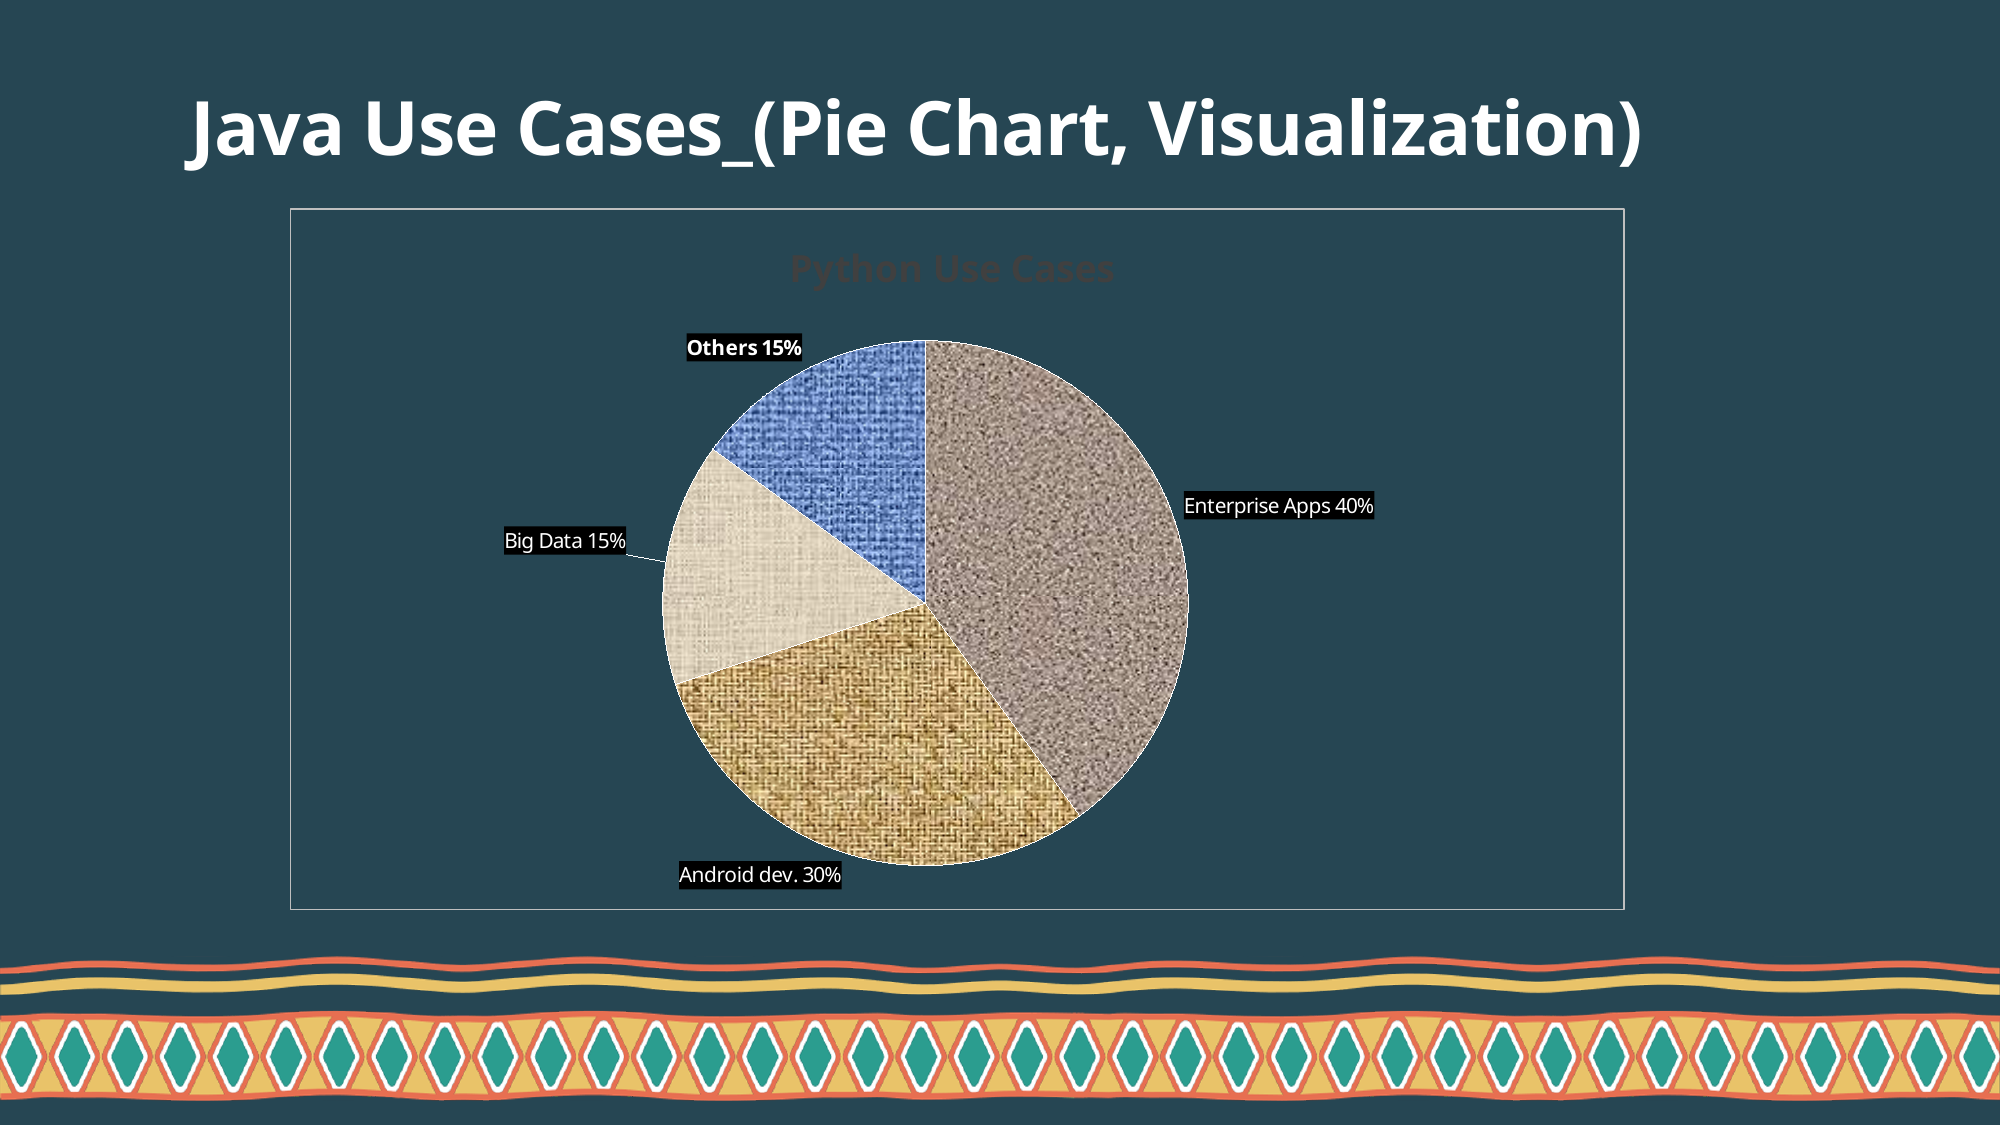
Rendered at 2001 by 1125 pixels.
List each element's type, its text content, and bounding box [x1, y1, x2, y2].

picture [0, 956, 2000, 1101]
title Java Use Cases_(Pie Chart, Visualization) [166, 79, 1667, 171]
chart [289, 208, 1625, 911]
